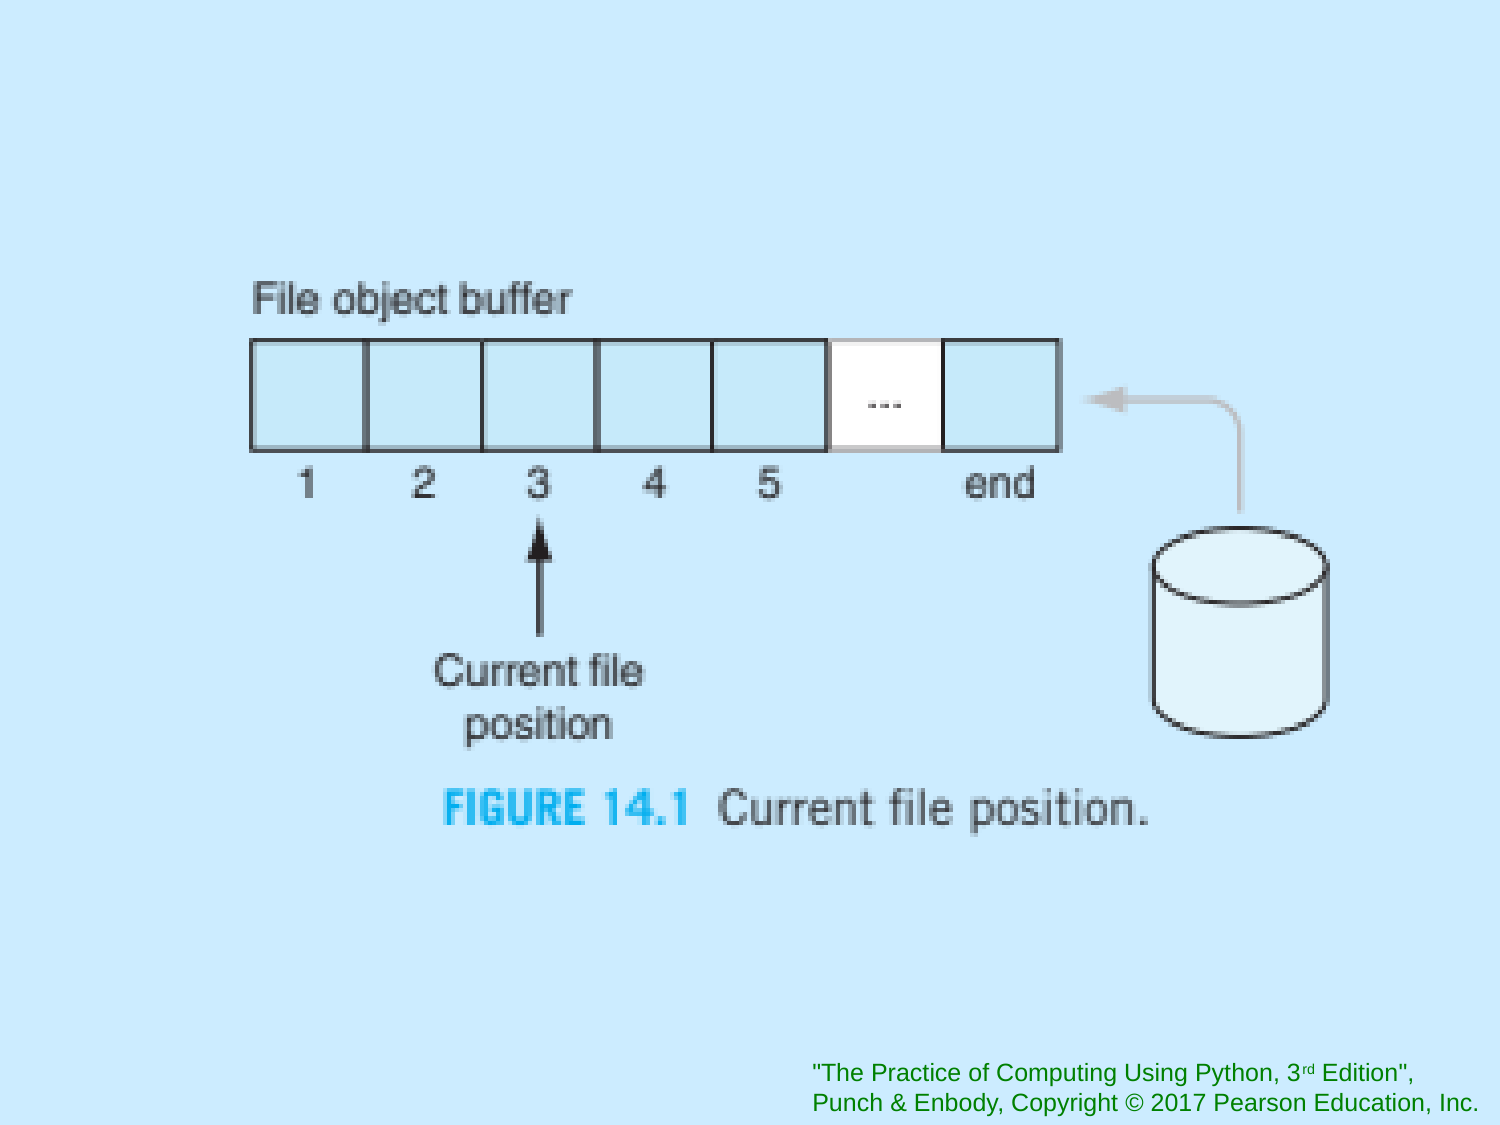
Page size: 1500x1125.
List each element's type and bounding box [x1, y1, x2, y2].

list [237, 257, 1363, 859]
